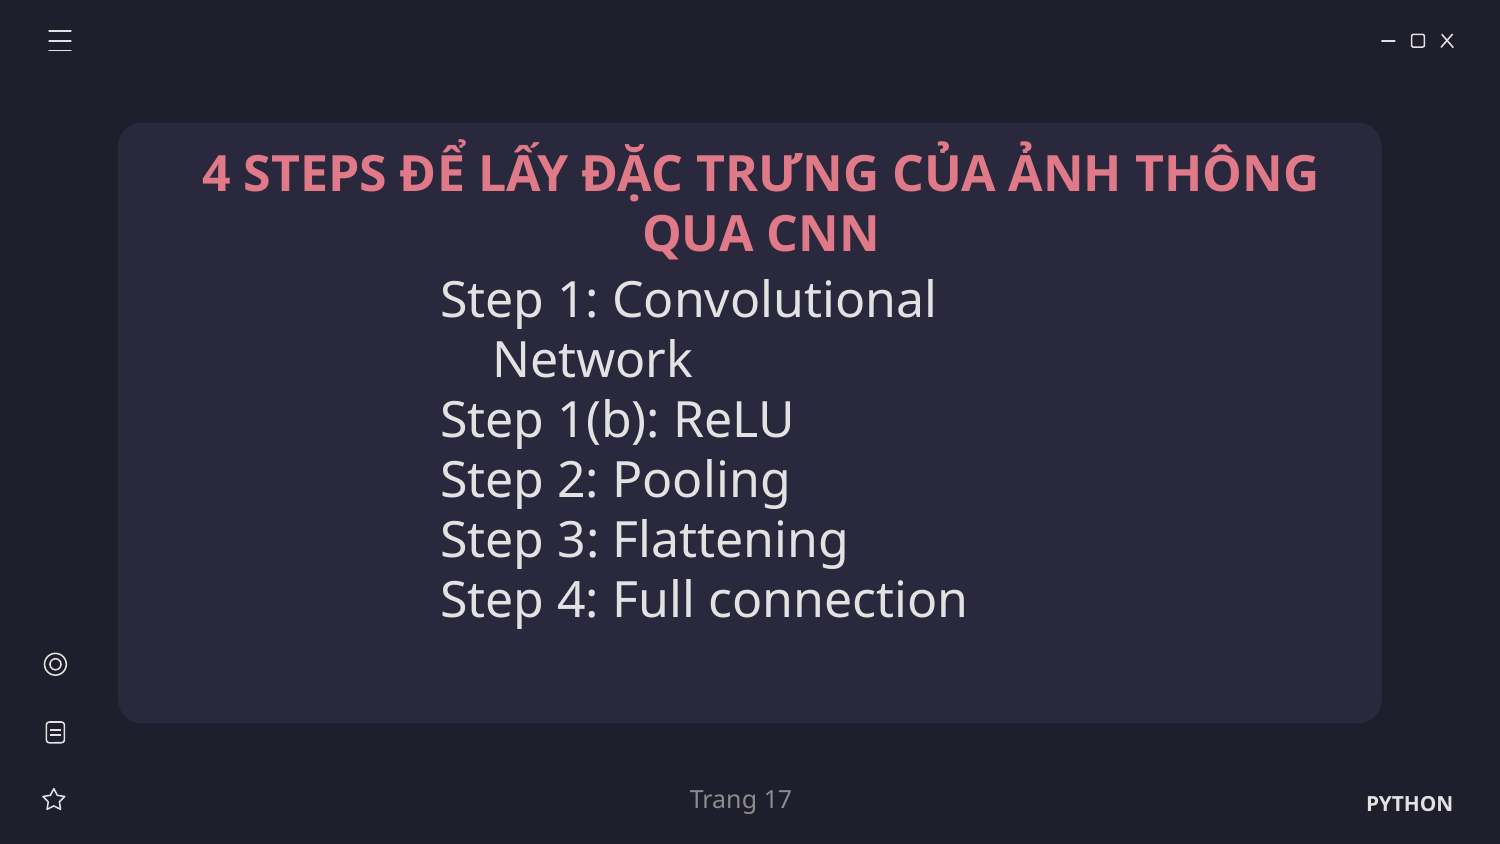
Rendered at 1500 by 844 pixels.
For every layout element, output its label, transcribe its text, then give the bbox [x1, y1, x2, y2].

text_box PYTHON [1278, 780, 1453, 826]
text_box [46, 27, 74, 32]
title 4 STEPS ĐỂ LẤY ĐẶC TRƯNG CỦA ẢNH THÔNG QUA CNN [178, 137, 1344, 266]
text_box Trang 17 [469, 777, 808, 823]
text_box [48, 30, 72, 51]
subtitle Step 1: Convolutional Network Step 1(b): ReLU Step 2: Pooling Step 3: Flattening Step 4: Full connection [402, 321, 1098, 654]
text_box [42, 653, 67, 810]
